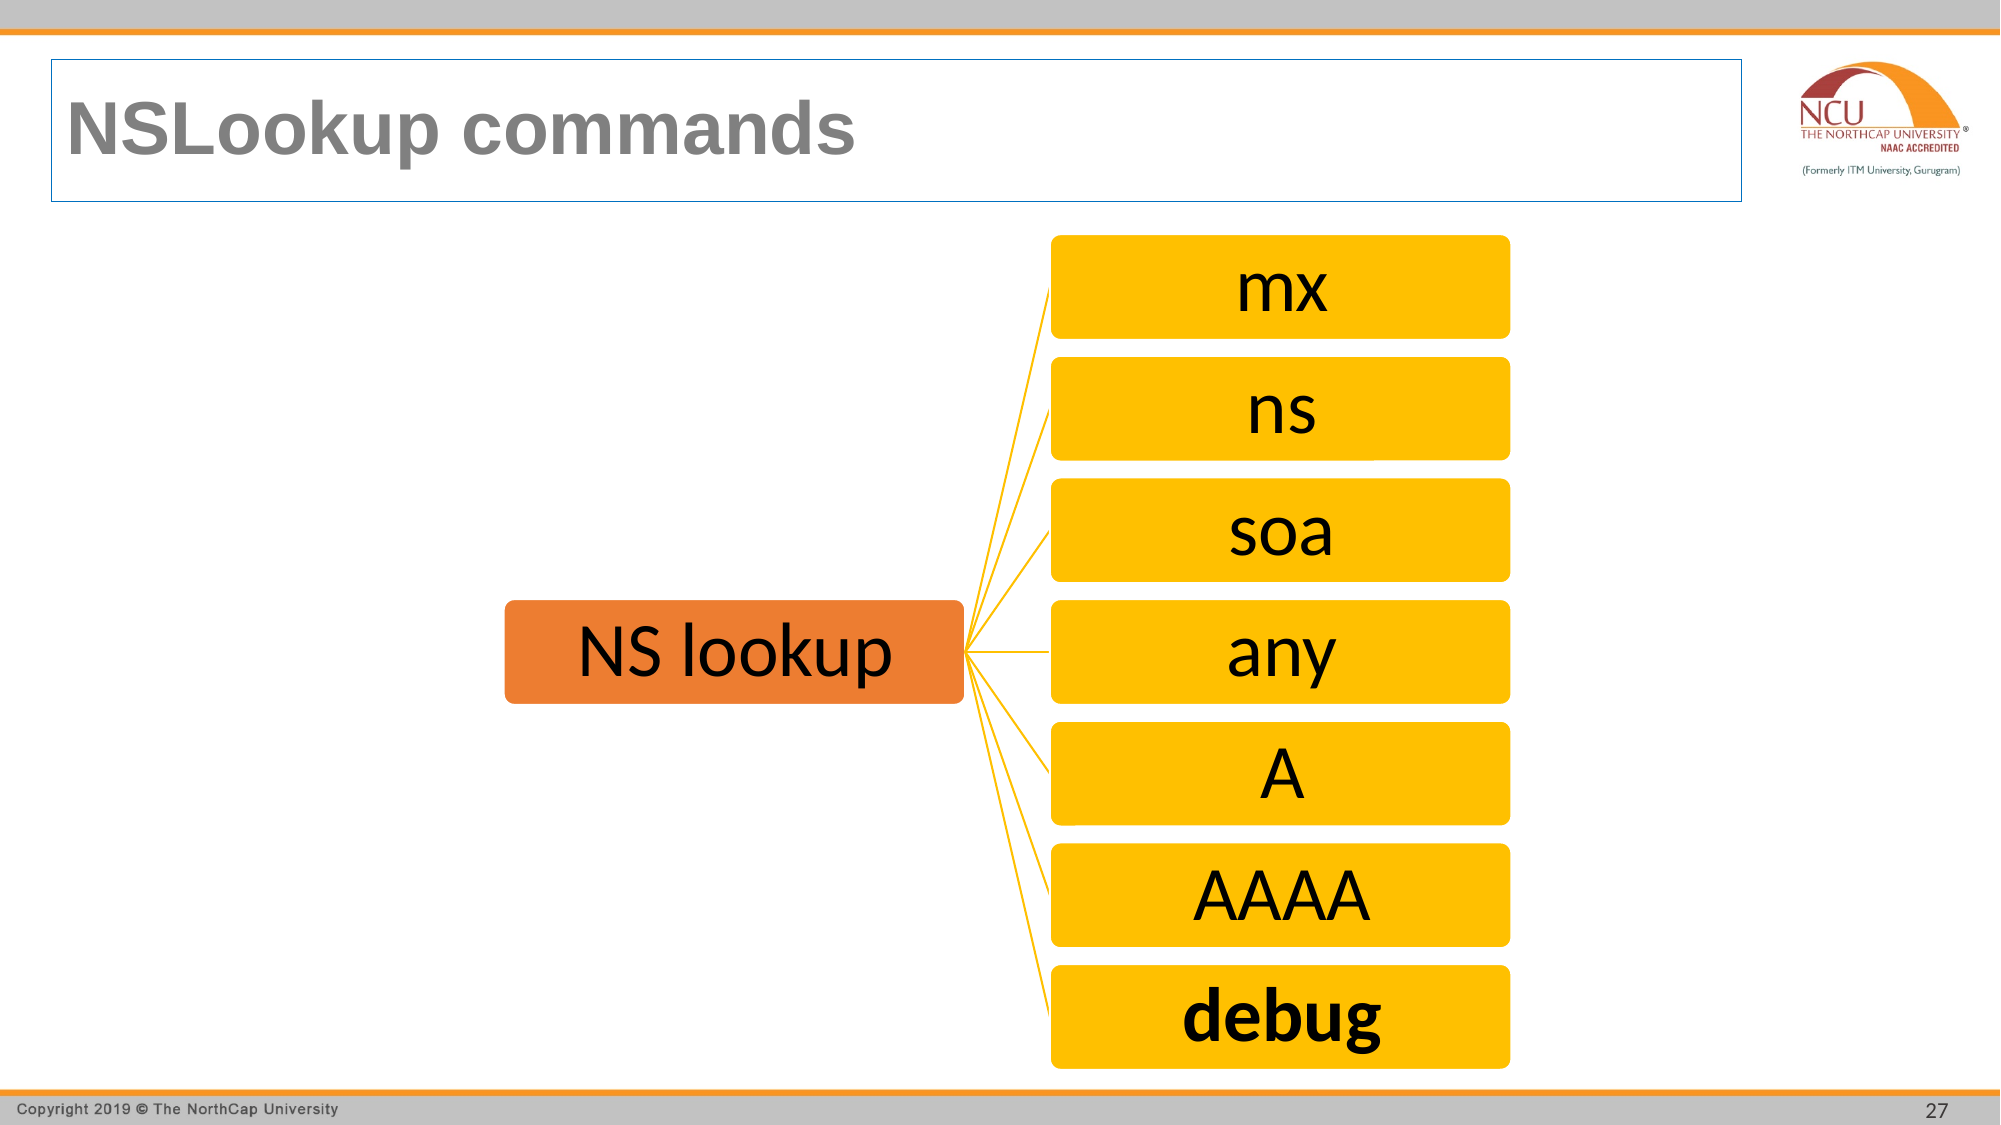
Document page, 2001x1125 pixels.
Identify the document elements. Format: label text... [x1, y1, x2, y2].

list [51, 233, 1964, 1071]
title NSLookup commands [51, 59, 1742, 202]
picture [0, 0, 2000, 1125]
slide_number 27 [1791, 1094, 1964, 1125]
